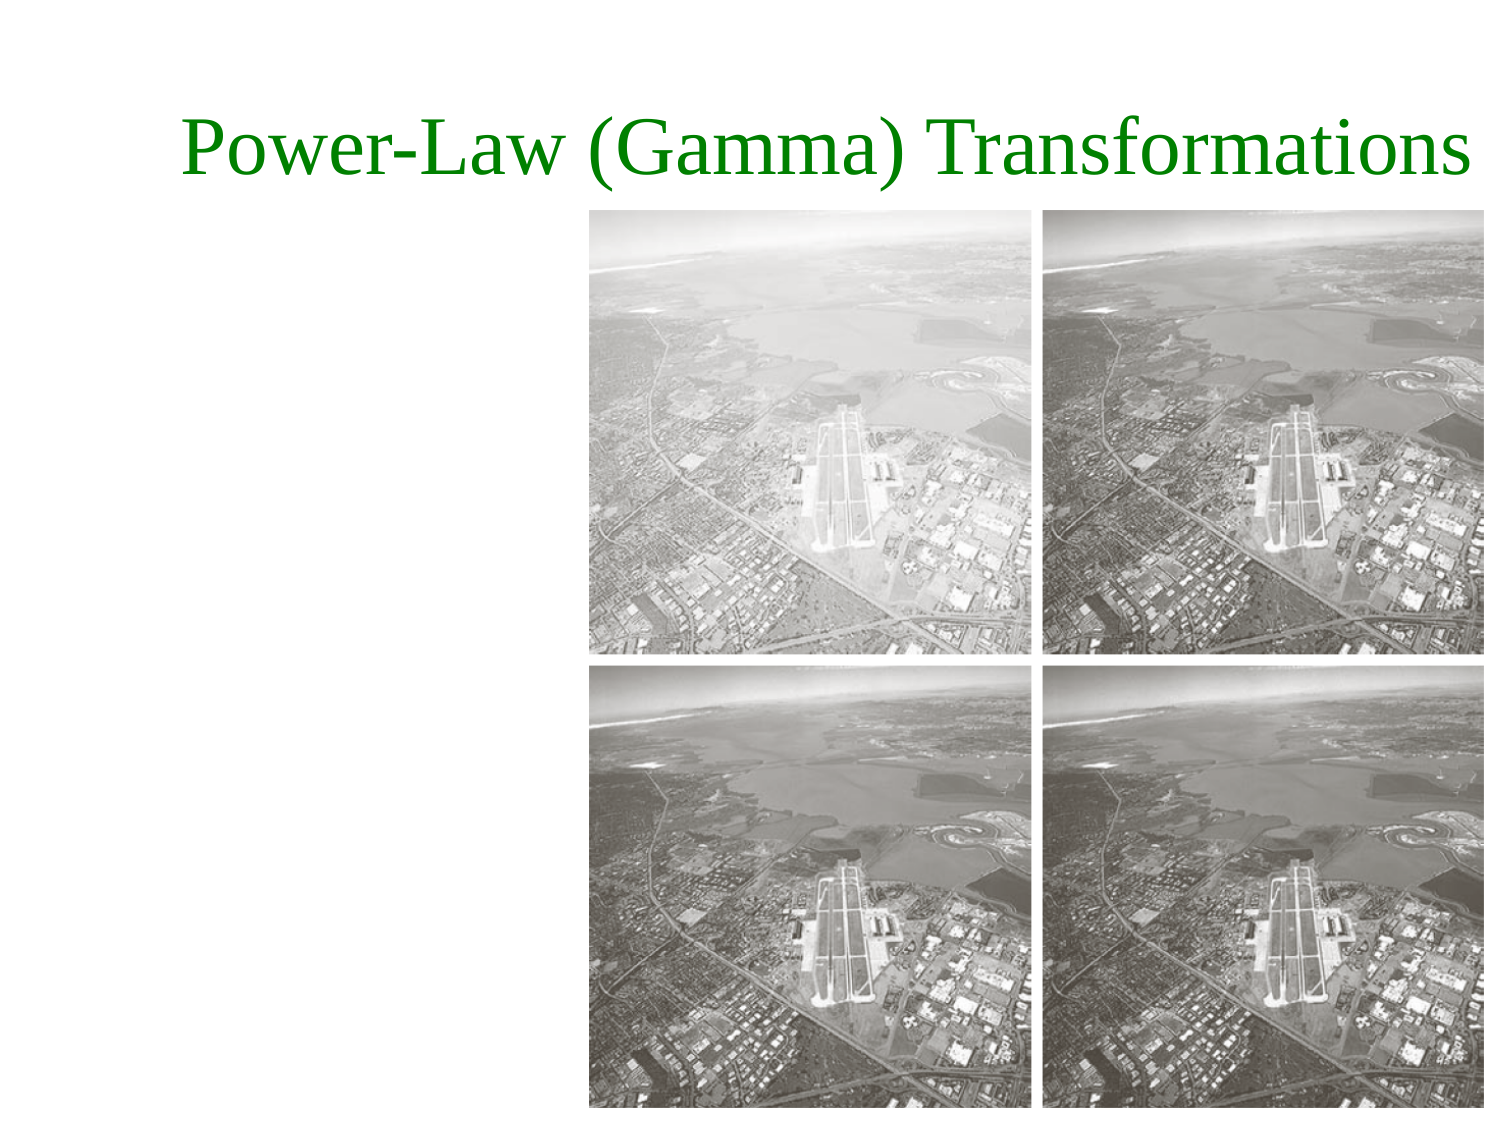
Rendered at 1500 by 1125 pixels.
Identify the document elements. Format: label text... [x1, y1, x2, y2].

text_box Power-Law (Gamma) Transformations [107, 84, 1490, 199]
picture [587, 208, 1488, 1113]
